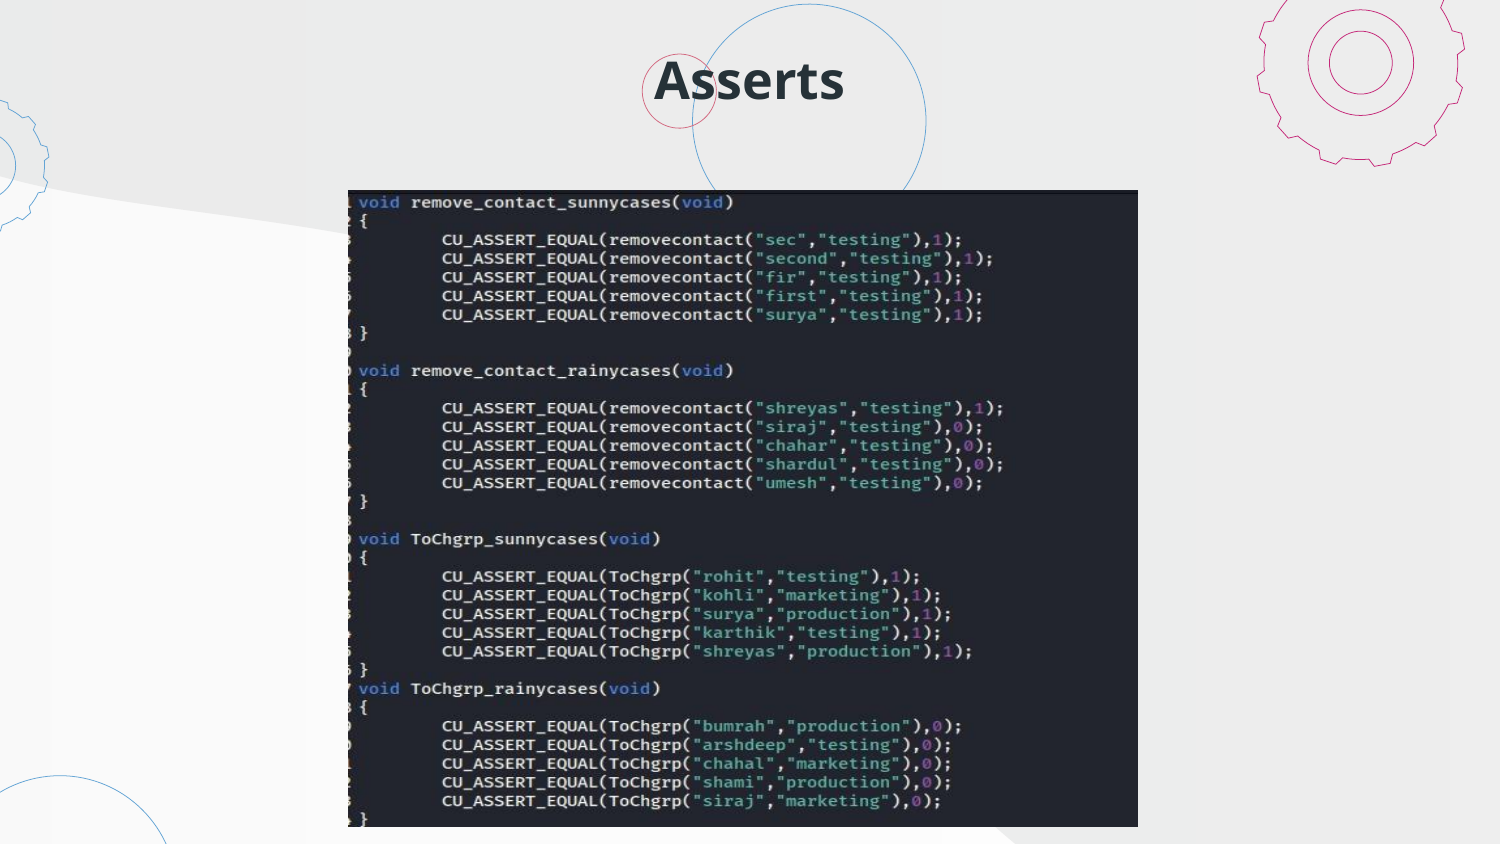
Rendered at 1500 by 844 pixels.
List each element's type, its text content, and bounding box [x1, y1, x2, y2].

title Asserts [464, 0, 1036, 158]
picture [348, 190, 1138, 828]
